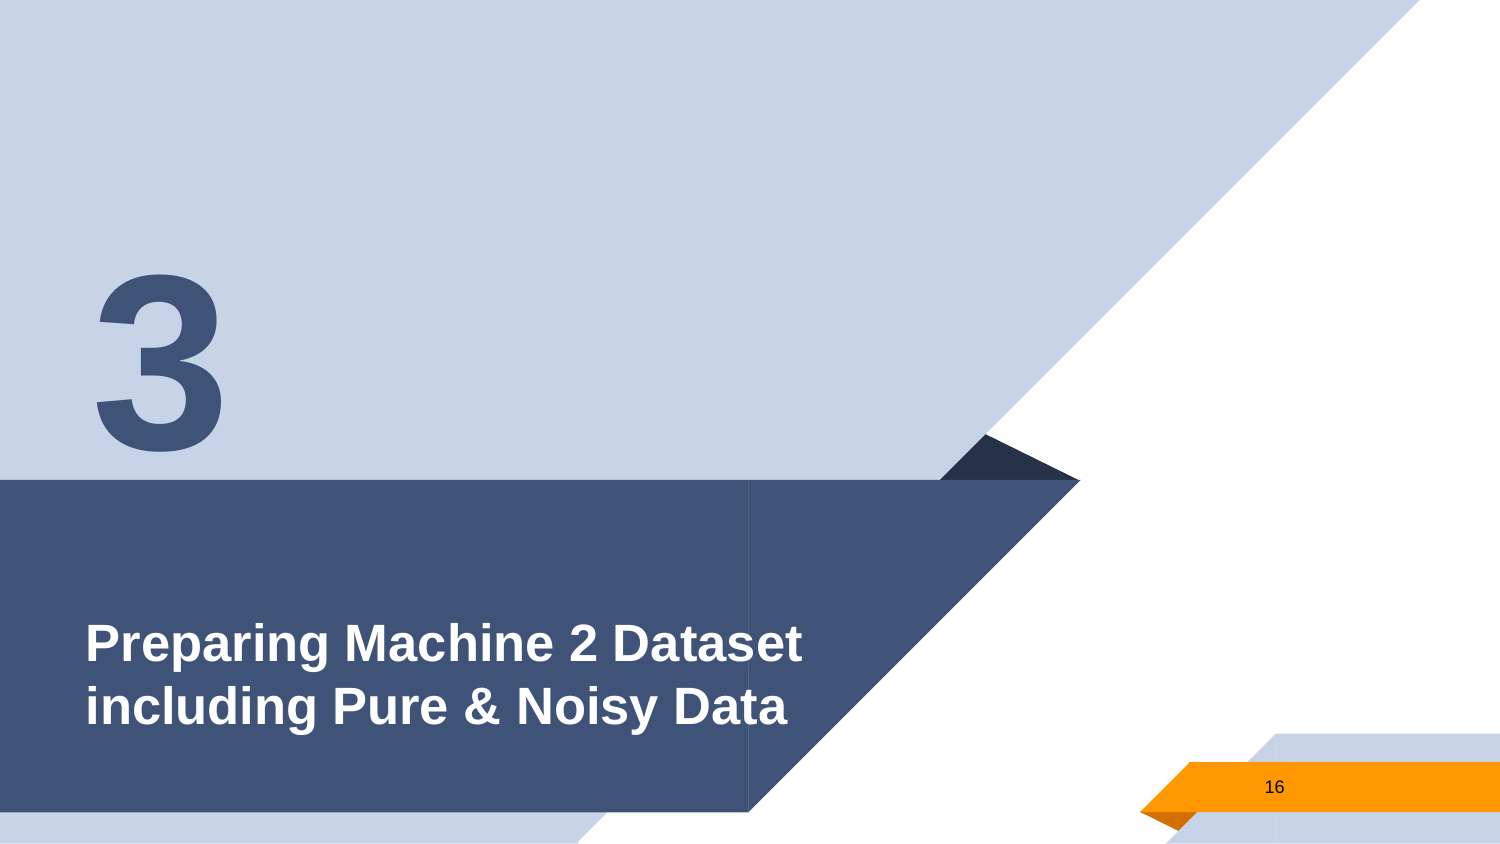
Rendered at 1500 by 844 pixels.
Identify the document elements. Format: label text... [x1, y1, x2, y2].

text_box 3 [76, 0, 434, 515]
slide_number ‹#› [1249, 760, 1494, 813]
title Preparing Machine 2 Dataset including Pure & Noisy Data [70, 559, 831, 750]
